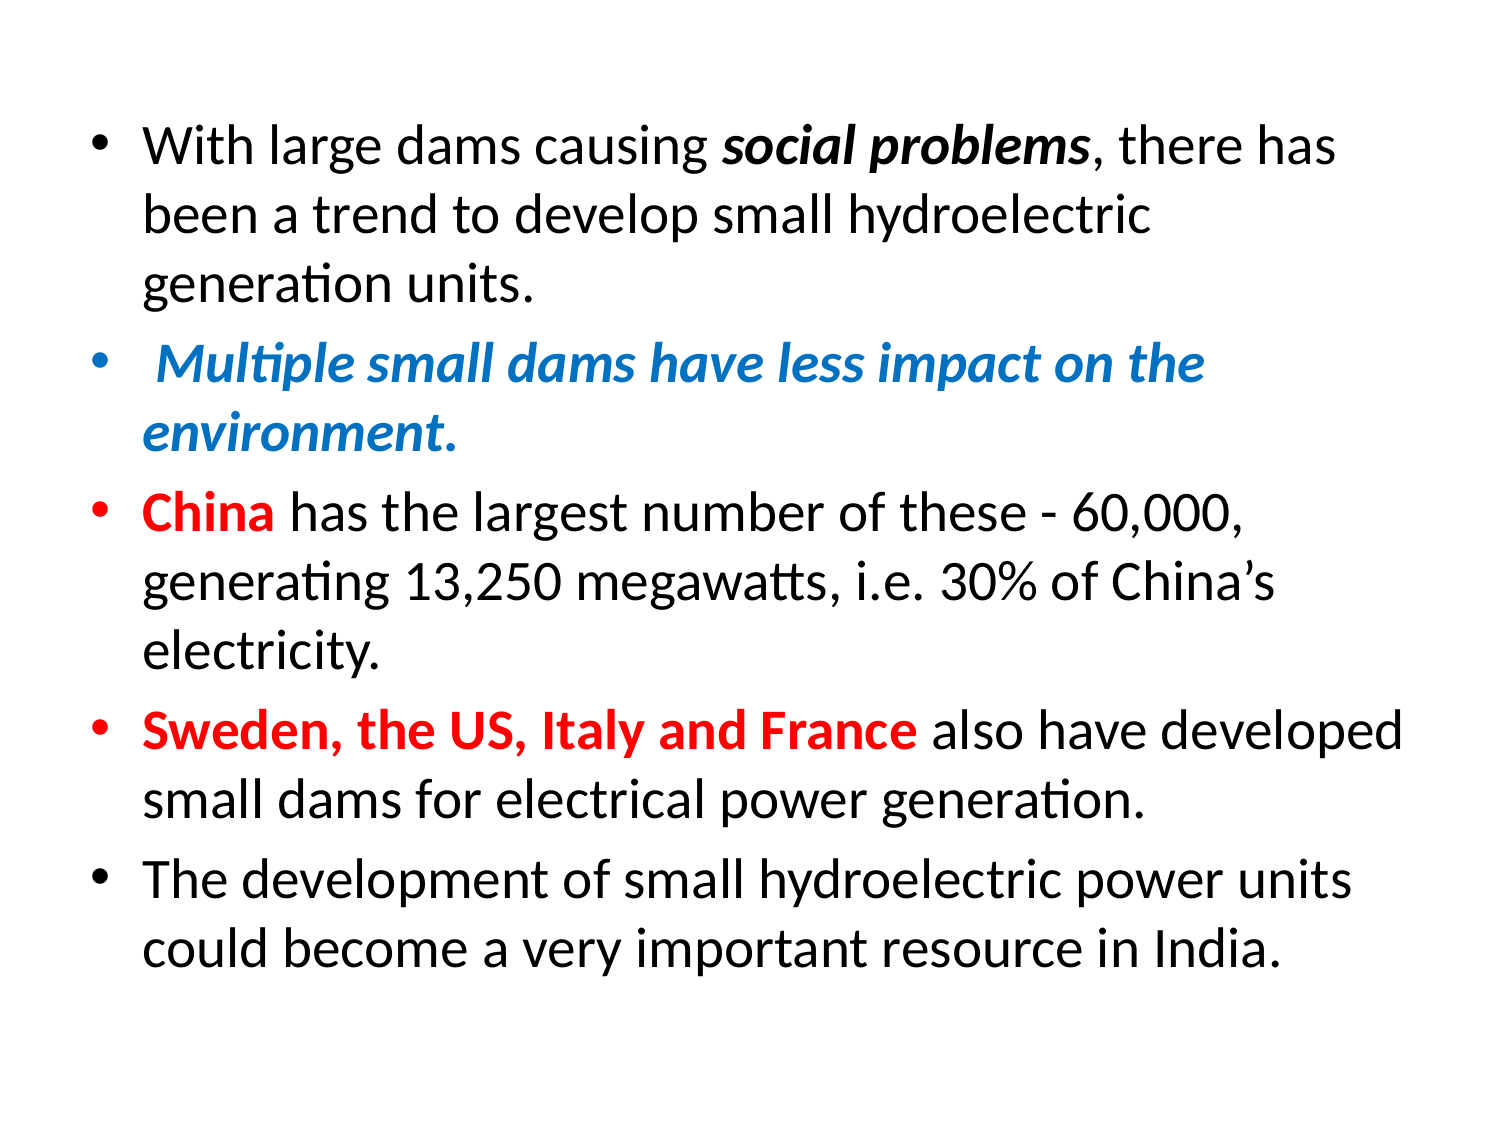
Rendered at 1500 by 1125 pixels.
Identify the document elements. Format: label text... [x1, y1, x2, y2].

list With large dams causing social problems, there has been a trend to develop small hydroelectric generation units. Multiple small dams have less impact on the environment. China has the largest number of these - 60,000, generating 13,250 megawatts, i.e. 30% of China’s electricity. Sweden, the US, Italy and France also have developed small dams for electrical power generation. The development of small hydroelectric power units could become a very important resource in India. [75, 99, 1425, 1088]
